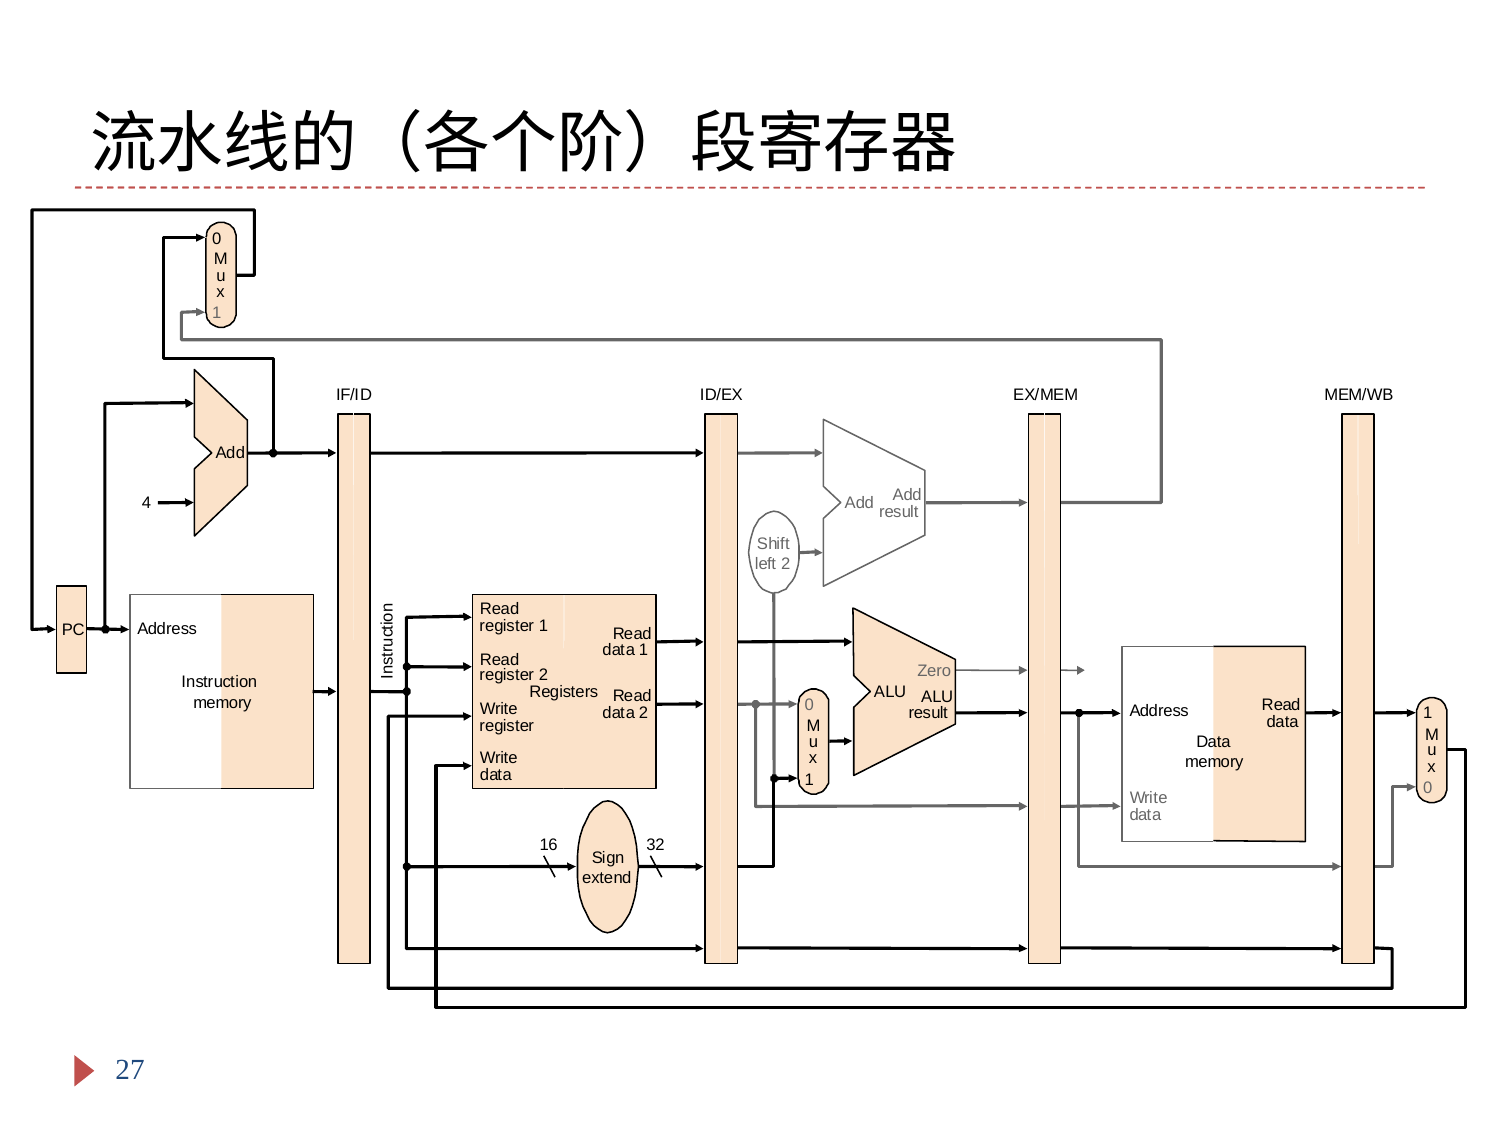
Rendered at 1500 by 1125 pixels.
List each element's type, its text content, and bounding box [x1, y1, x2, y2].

slide_number 27 [100, 1042, 426, 1103]
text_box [29, 207, 1471, 1012]
title 流水线的（各个阶）段寄存器 [75, 24, 1425, 188]
